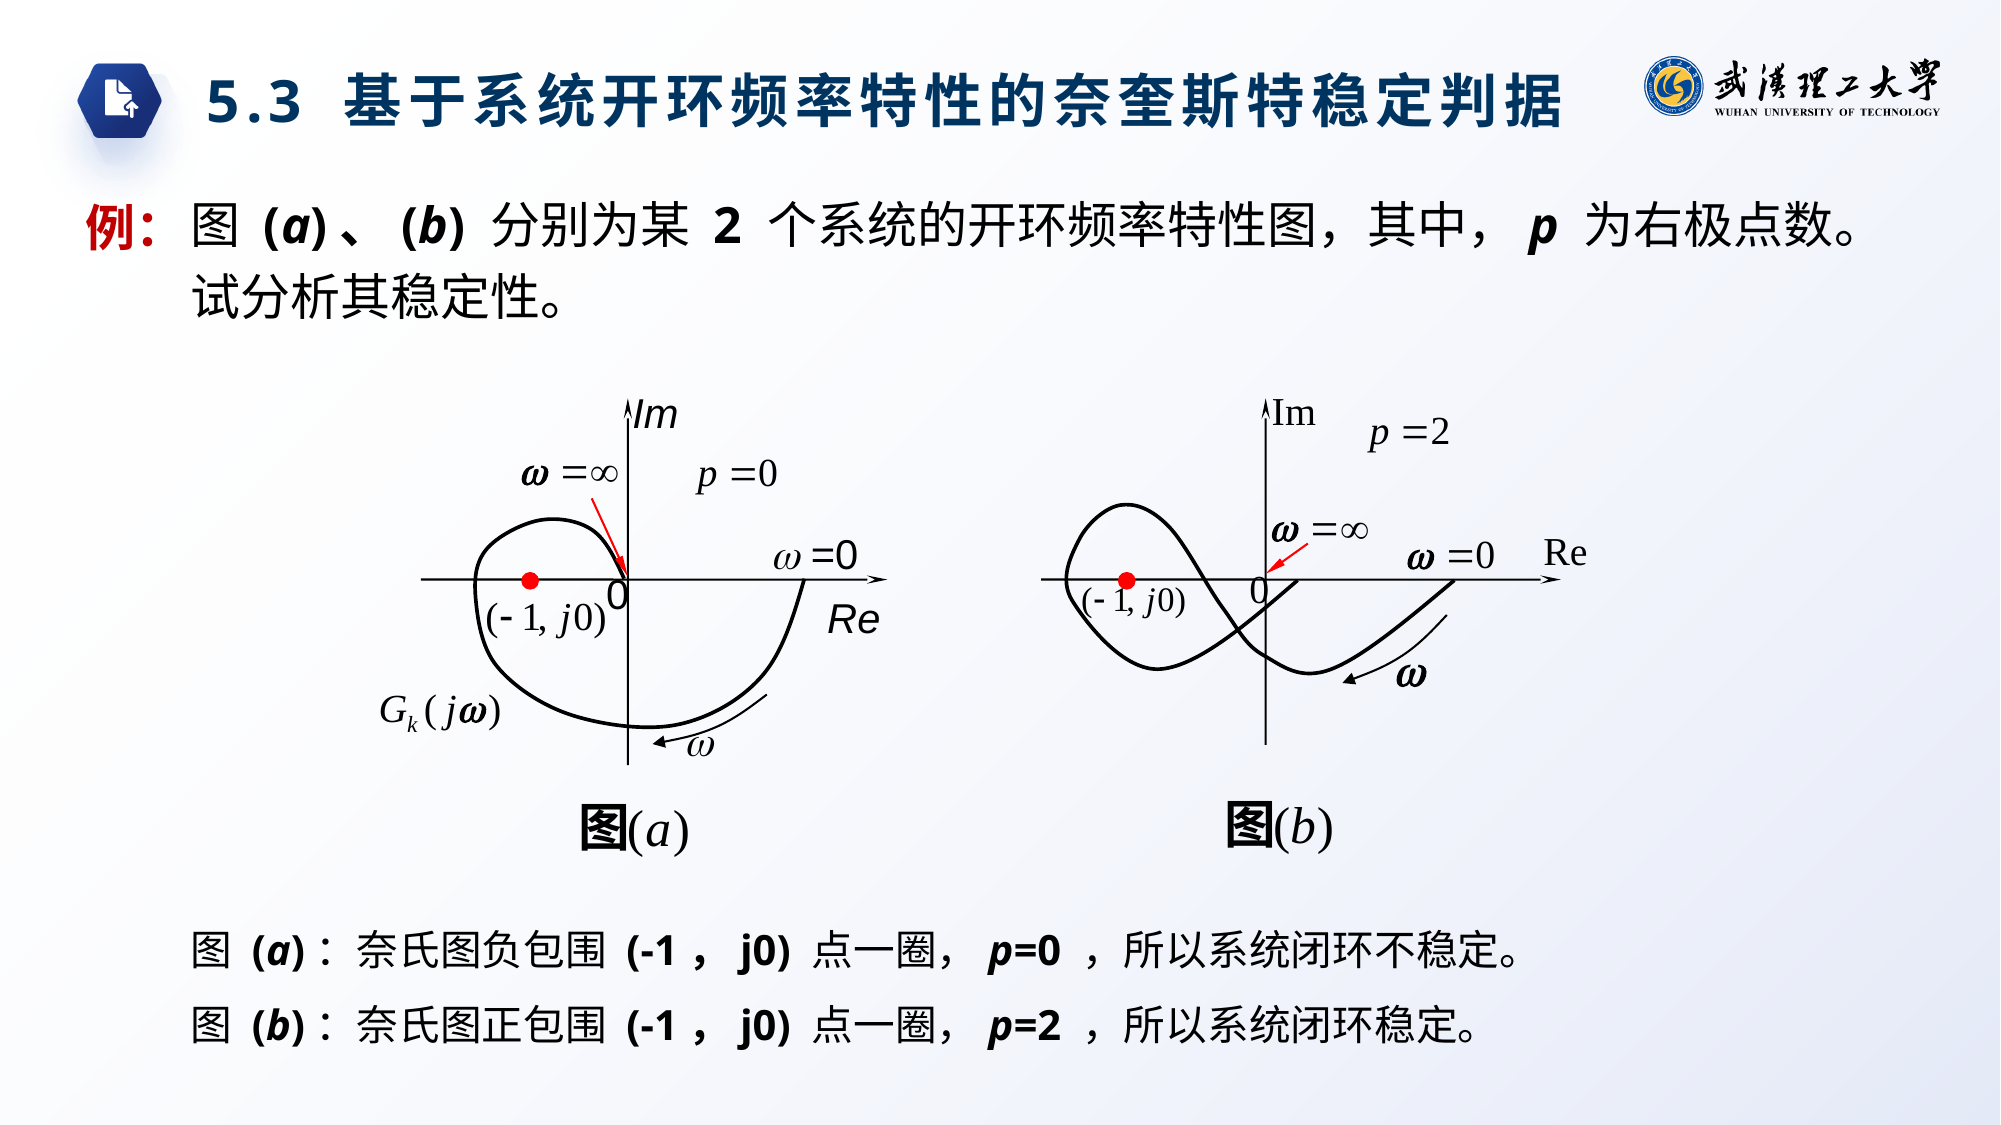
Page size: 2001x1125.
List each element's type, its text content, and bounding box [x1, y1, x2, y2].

text_box 例： [85, 178, 196, 257]
text_box 图 (a)、(b) 分别为某 2 个系统的开环频率特性图，其中，p 为右极点数。试分析其稳定性。 [190, 181, 1915, 326]
text_box [728, 694, 767, 722]
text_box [1401, 532, 1502, 579]
text_box [592, 499, 628, 577]
text_box [521, 571, 539, 590]
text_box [1389, 656, 1435, 698]
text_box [1265, 514, 1376, 551]
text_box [1076, 579, 1192, 626]
list 5.3 基于系统开环频率特性的奈奎斯特稳定判据 [191, 56, 1624, 143]
text_box 0 [620, 560, 644, 578]
text_box Re [812, 584, 896, 650]
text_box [686, 449, 783, 503]
text_box 图 (a)：奈氏图负包围 (-1，j0) 点一圈，p=0 ，所以系统闭环不稳定。 图 (b)：奈氏图正包围 (-1，j0) 点一圈，p=2 ，所以系统闭环稳定。 [190, 898, 1508, 1049]
text_box [1271, 551, 1298, 569]
text_box [1066, 504, 1455, 674]
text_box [515, 457, 625, 495]
text_box [475, 519, 805, 728]
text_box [373, 682, 507, 743]
text_box [1261, 401, 1265, 419]
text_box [1265, 388, 1323, 432]
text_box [1243, 567, 1278, 614]
text_box  =0 [755, 520, 874, 586]
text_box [1358, 408, 1459, 462]
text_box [1537, 528, 1594, 576]
picture [0, 0, 2000, 1125]
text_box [577, 794, 699, 869]
text_box [652, 735, 669, 748]
text_box  [669, 707, 728, 773]
text_box [1342, 614, 1447, 685]
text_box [1224, 791, 1345, 865]
text_box Im [617, 379, 694, 445]
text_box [479, 593, 613, 647]
text_box [1540, 576, 1561, 584]
text_box [874, 576, 888, 583]
